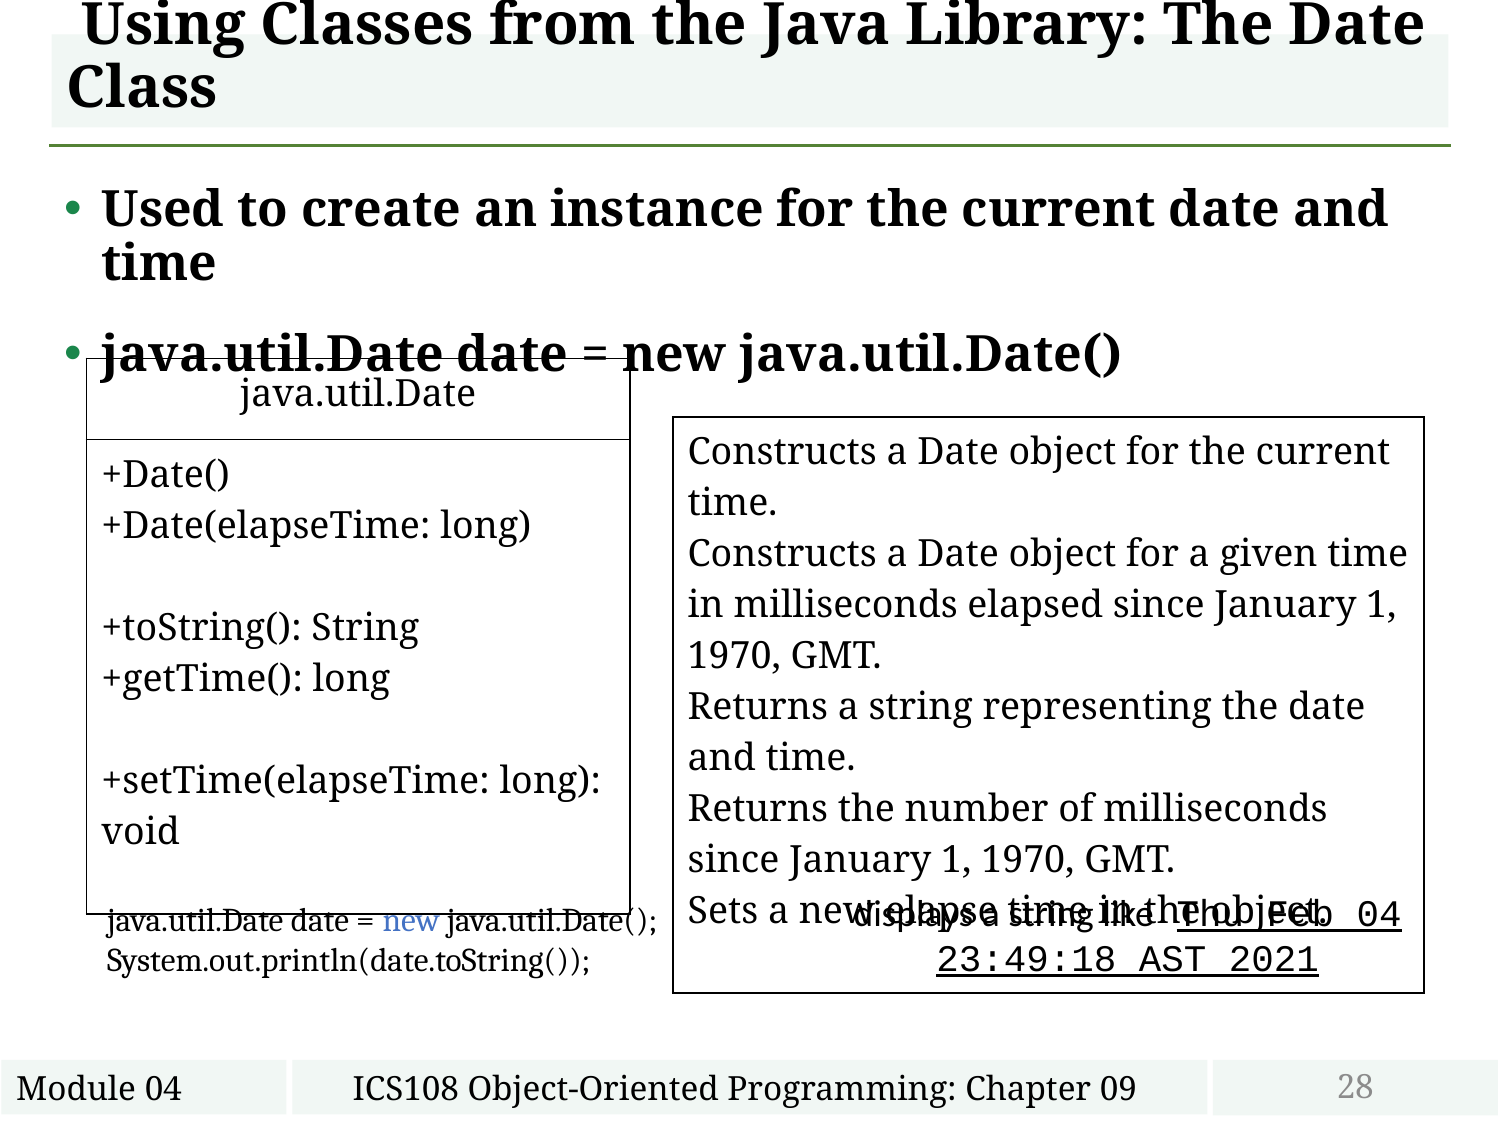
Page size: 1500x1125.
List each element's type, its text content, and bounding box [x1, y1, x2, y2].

text_box Used to create an instance for the current date and time java.util.Date date = new java.util.Date() [49, 175, 1451, 1026]
text_box displays a string like Thu Feb 04 23:49:18 AST 2021 [812, 881, 1443, 986]
text_box java.util.Date date = new java.util.Date(); System.out.println(date.toString()); [92, 891, 770, 986]
title Using Classes from the Java Library: The Date Class [51, 34, 1449, 128]
table_cell +Date() +Date(elapseTime: long) +toString(): String +getTime(): long +setTime(elapseTime: long): void [87, 440, 629, 913]
table_header java.util.Date [87, 359, 629, 439]
table_header Constructs a Date object for the current time. Constructs a Date object for a given time in milliseconds elapsed since January 1, 1970, GMT. Returns a string representing the date and time. Returns the number of milliseconds since January 1, 1970, GMT. Sets a new elapse time in the object. [674, 418, 1423, 992]
slide_number 28 [1212, 1059, 1498, 1116]
